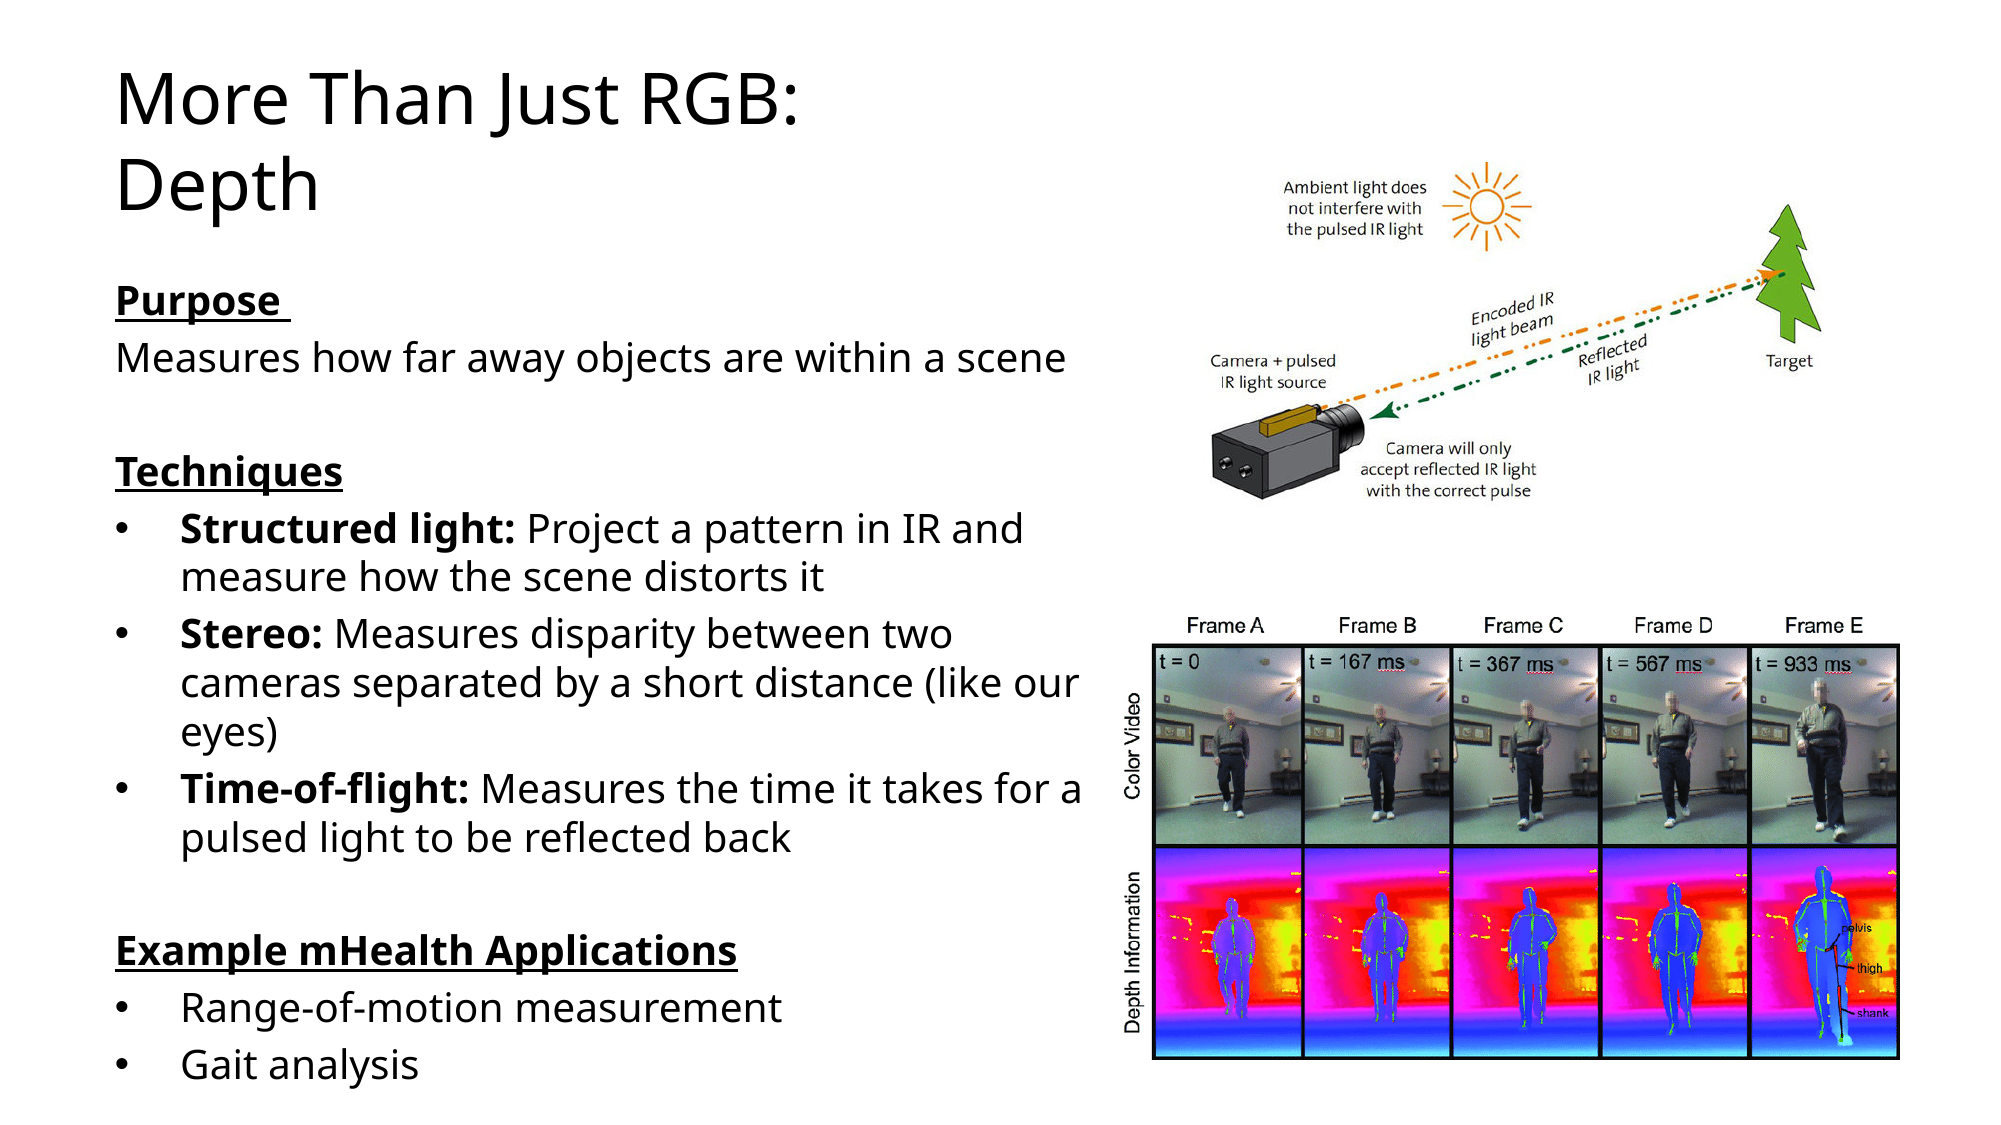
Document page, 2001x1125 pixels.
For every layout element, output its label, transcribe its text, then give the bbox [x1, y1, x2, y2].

list Purpose Measures how far away objects are within a scene Techniques Structured light: Project a pattern in IR and measure how the scene distorts it Stereo: Measures disparity between two cameras separated by a short distance (like our eyes) Time-of-flight: Measures the time it takes for a pulsed light to be reflected back Example mHealth Applications Range-of-motion measurement Gait analysis [99, 262, 1100, 1100]
picture [1124, 617, 1901, 1060]
picture [1202, 162, 1822, 511]
title More Than Just RGB: Depth [99, 45, 1900, 233]
